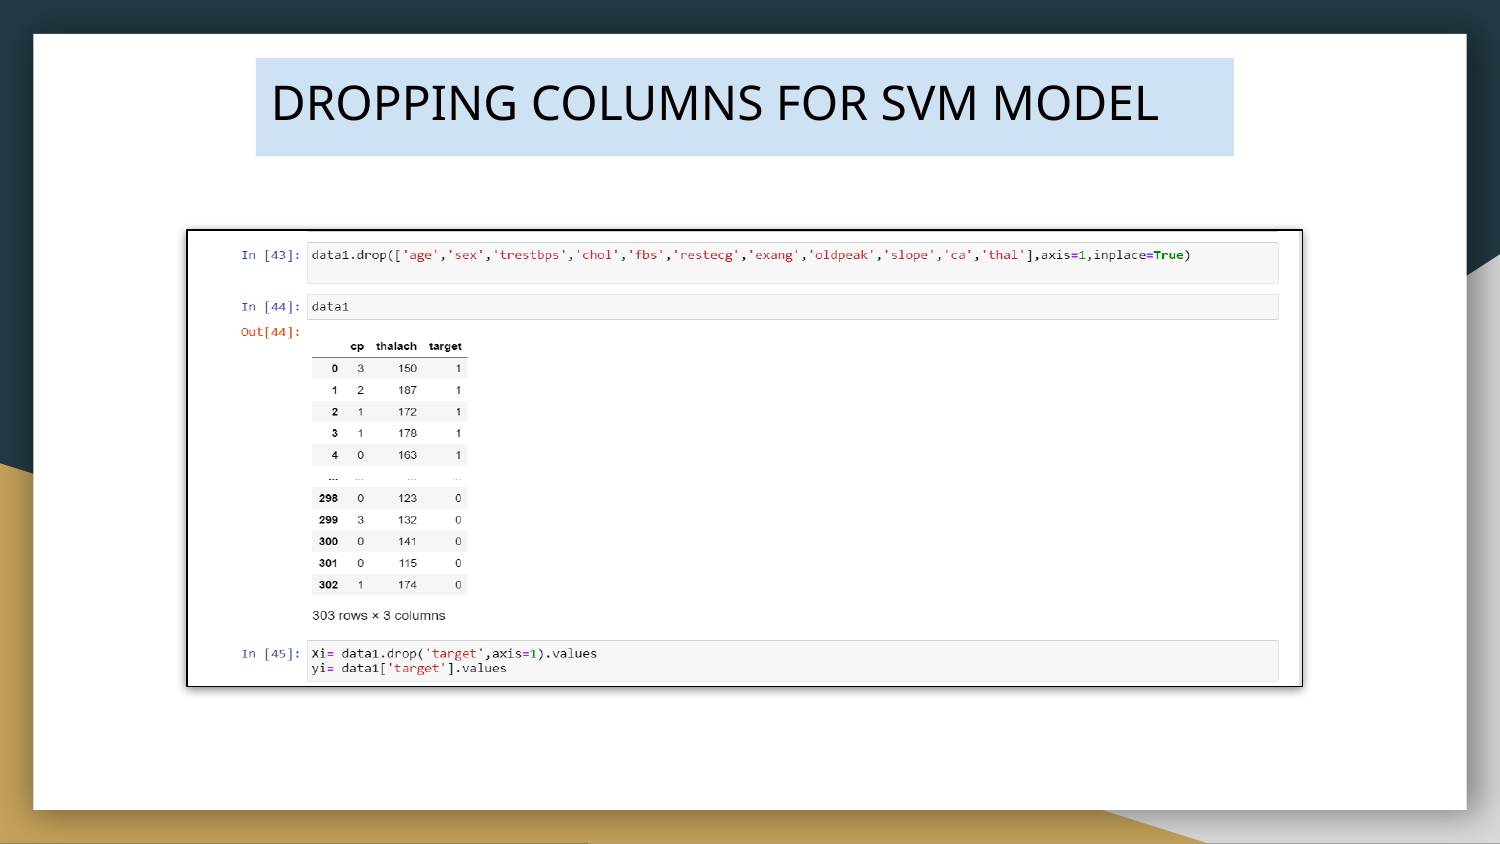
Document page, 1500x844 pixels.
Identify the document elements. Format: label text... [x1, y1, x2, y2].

picture [187, 230, 1303, 686]
list [134, 326, 1366, 729]
title DROPPING COLUMNS FOR SVM MODEL [255, 57, 1234, 157]
